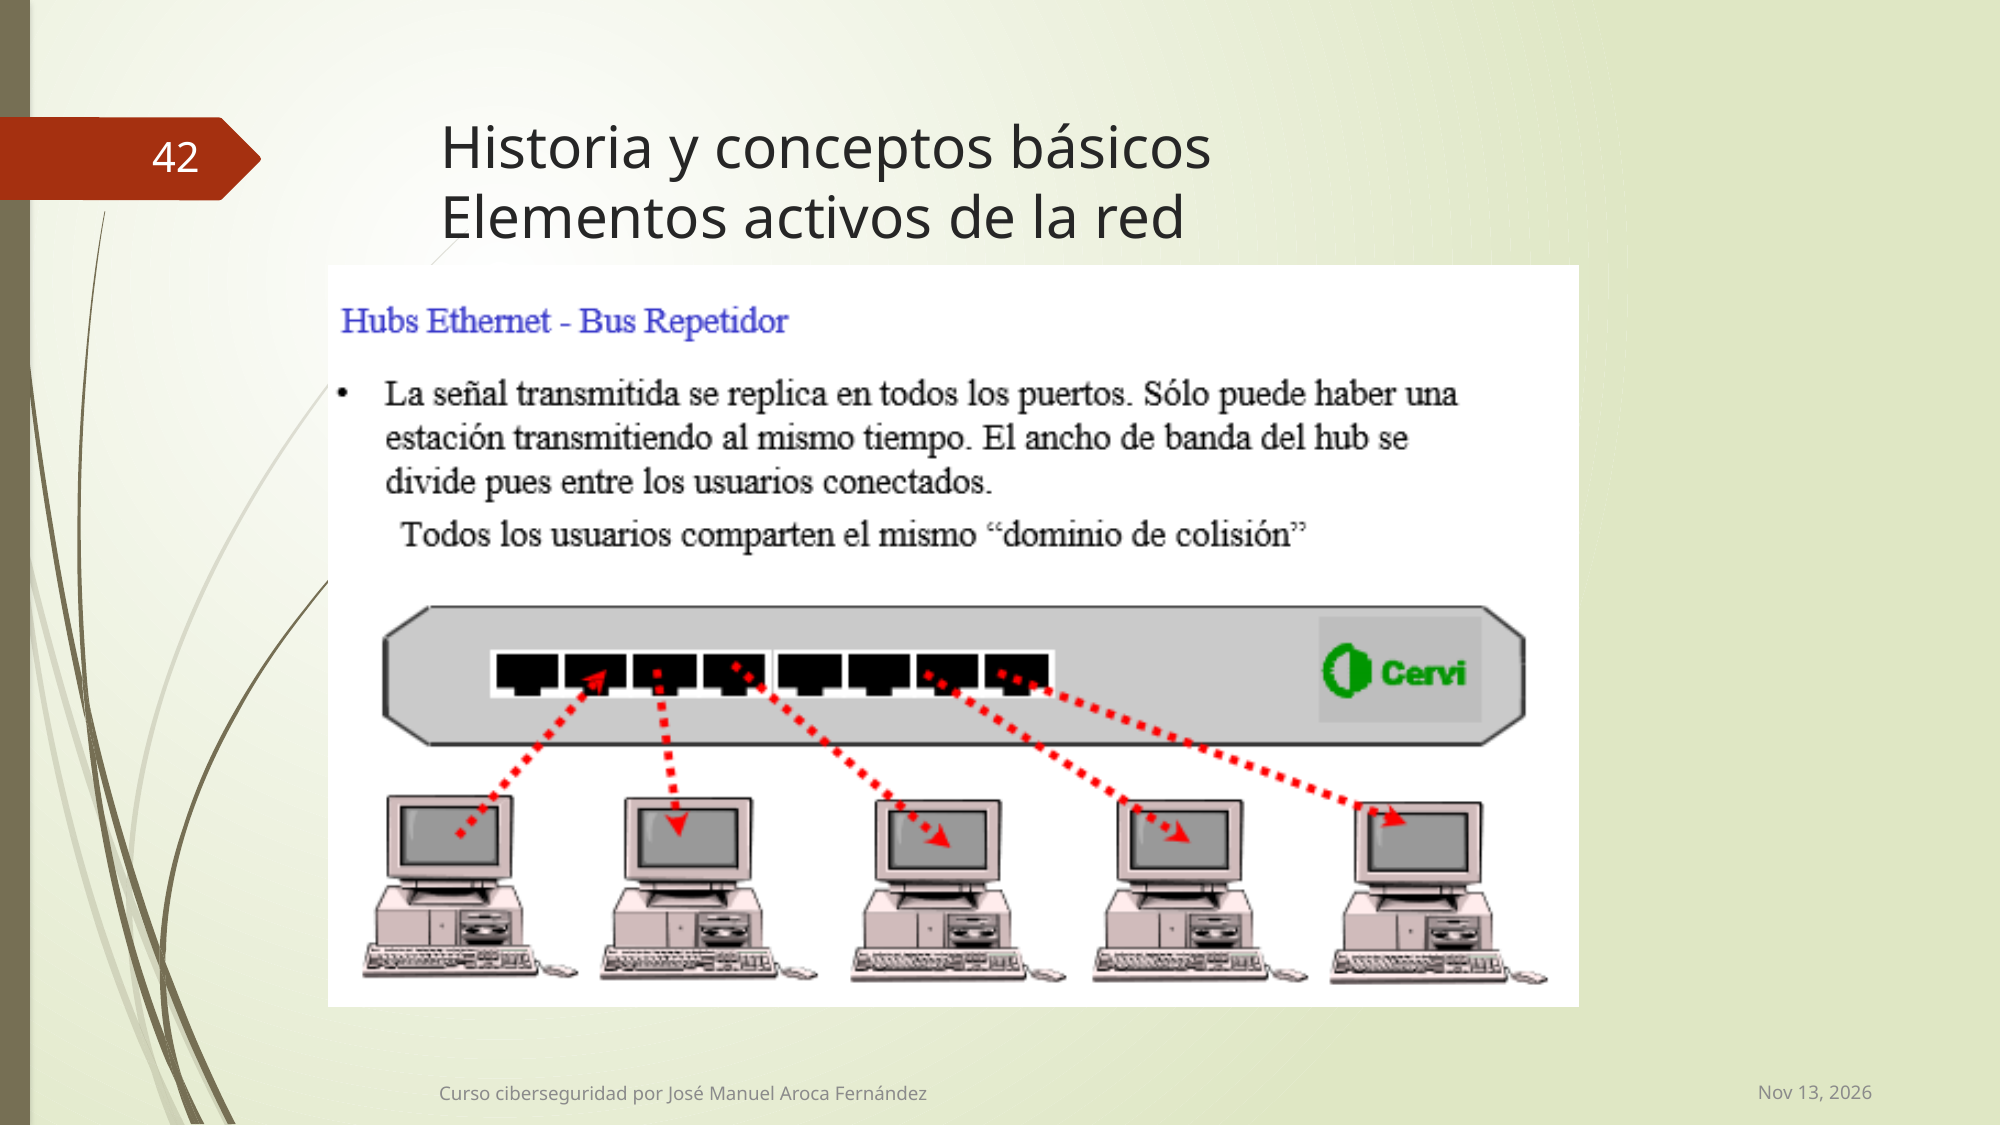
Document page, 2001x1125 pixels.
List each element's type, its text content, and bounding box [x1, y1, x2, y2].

slide_number 21-Jan-22 [1699, 1063, 1888, 1125]
footer Curso ciberseguridad por José Manuel Aroca Fernández [424, 1064, 1675, 1125]
title Historia y conceptos básicos Elementos activos de la red [425, 102, 1888, 172]
slide_number 42 [87, 129, 216, 190]
picture [327, 265, 1579, 1007]
